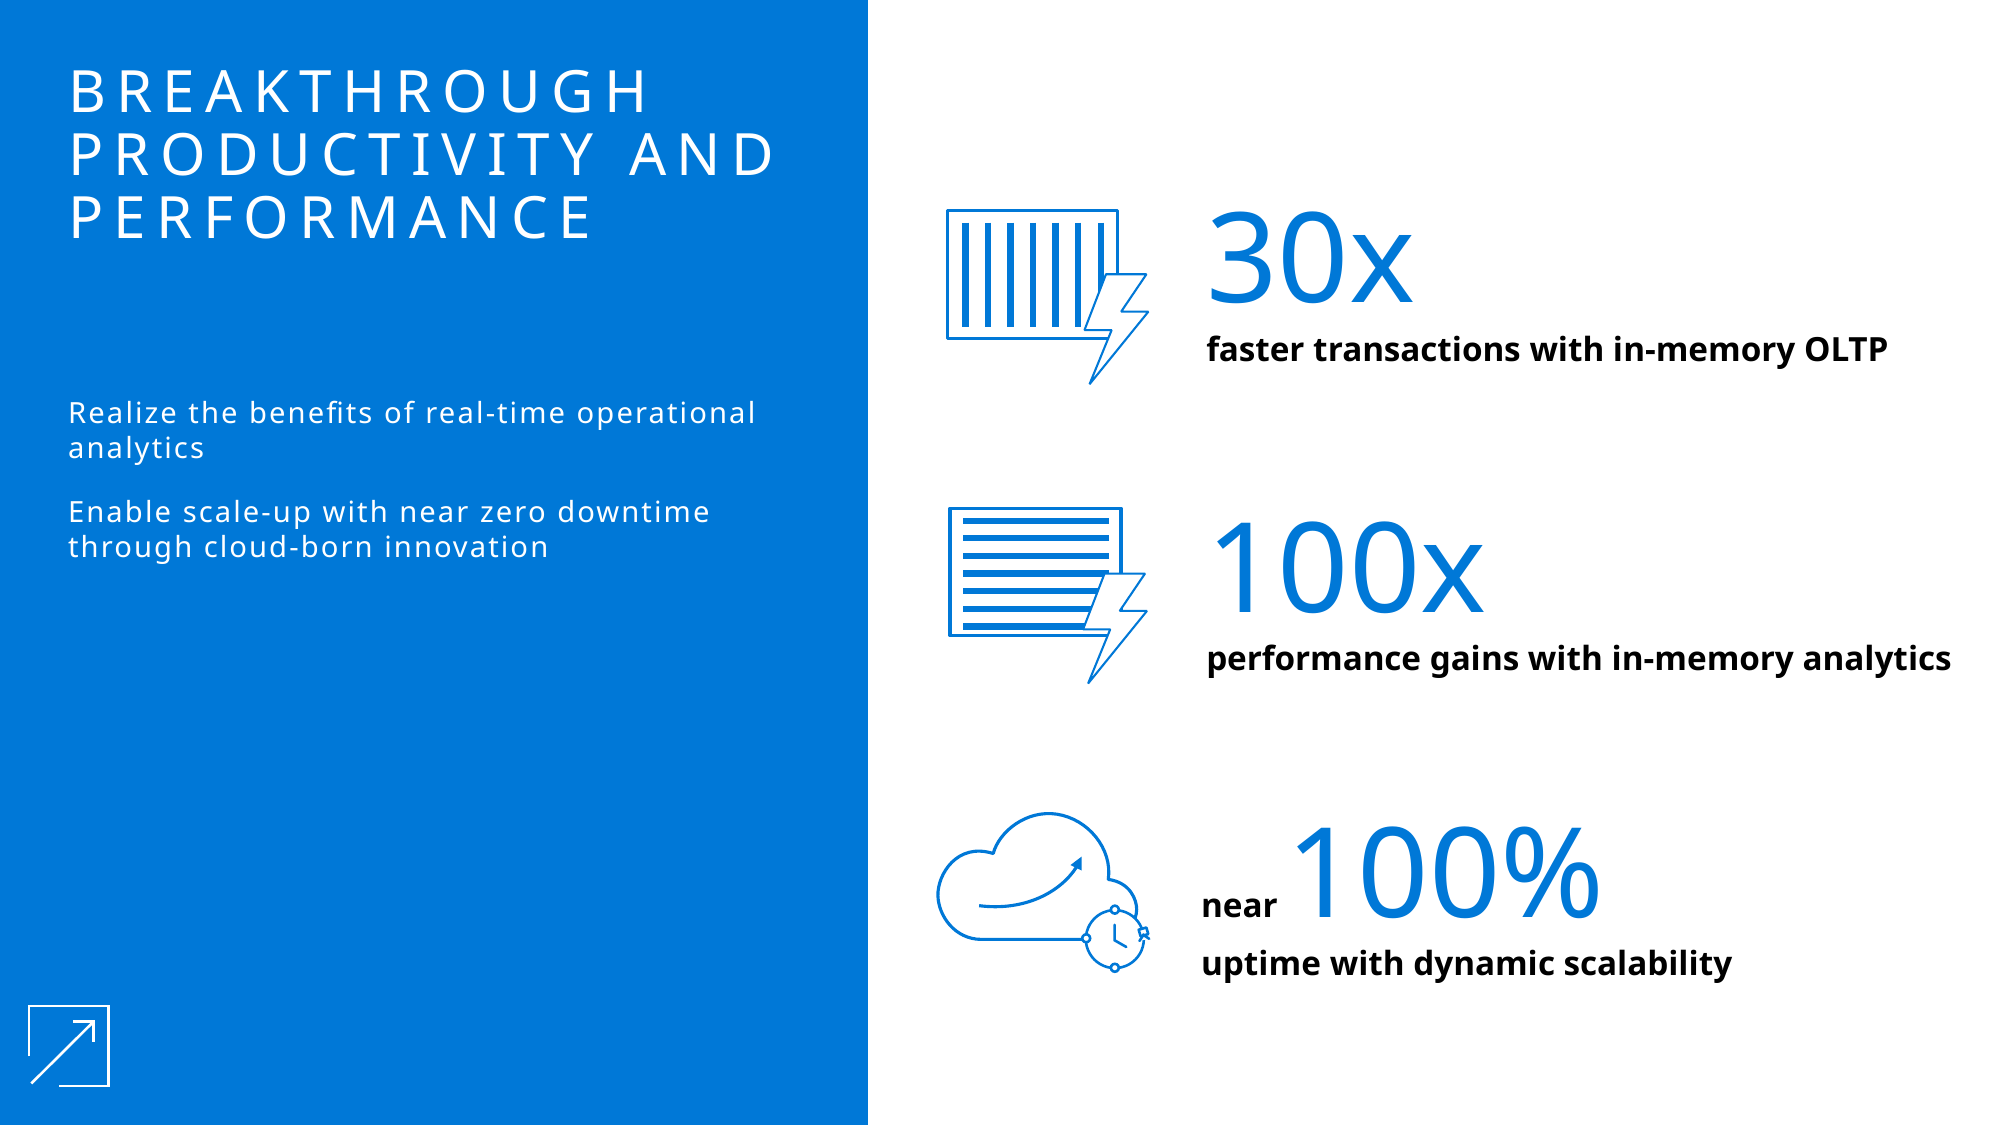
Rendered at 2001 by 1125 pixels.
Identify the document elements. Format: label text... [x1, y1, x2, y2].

text_box [1122, 572, 1146, 609]
text_box 100x performance gains with in-memory analytics [1191, 480, 1982, 685]
title Breakthrough productivity and performance [44, 47, 819, 220]
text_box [946, 210, 1119, 339]
text_box near 100% uptime with dynamic scalability [1186, 784, 1974, 990]
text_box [937, 813, 1137, 940]
list Realize the benefits of real-time operational analytics Enable scale-up with near zero downtime through cloud-born innovation [44, 379, 791, 1044]
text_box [949, 507, 1122, 636]
text_box [1088, 273, 1149, 385]
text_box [1082, 905, 1149, 973]
text_box [1087, 610, 1148, 685]
text_box 30x faster transactions with in-memory OLTP [1191, 170, 1974, 376]
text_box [28, 1005, 109, 1087]
